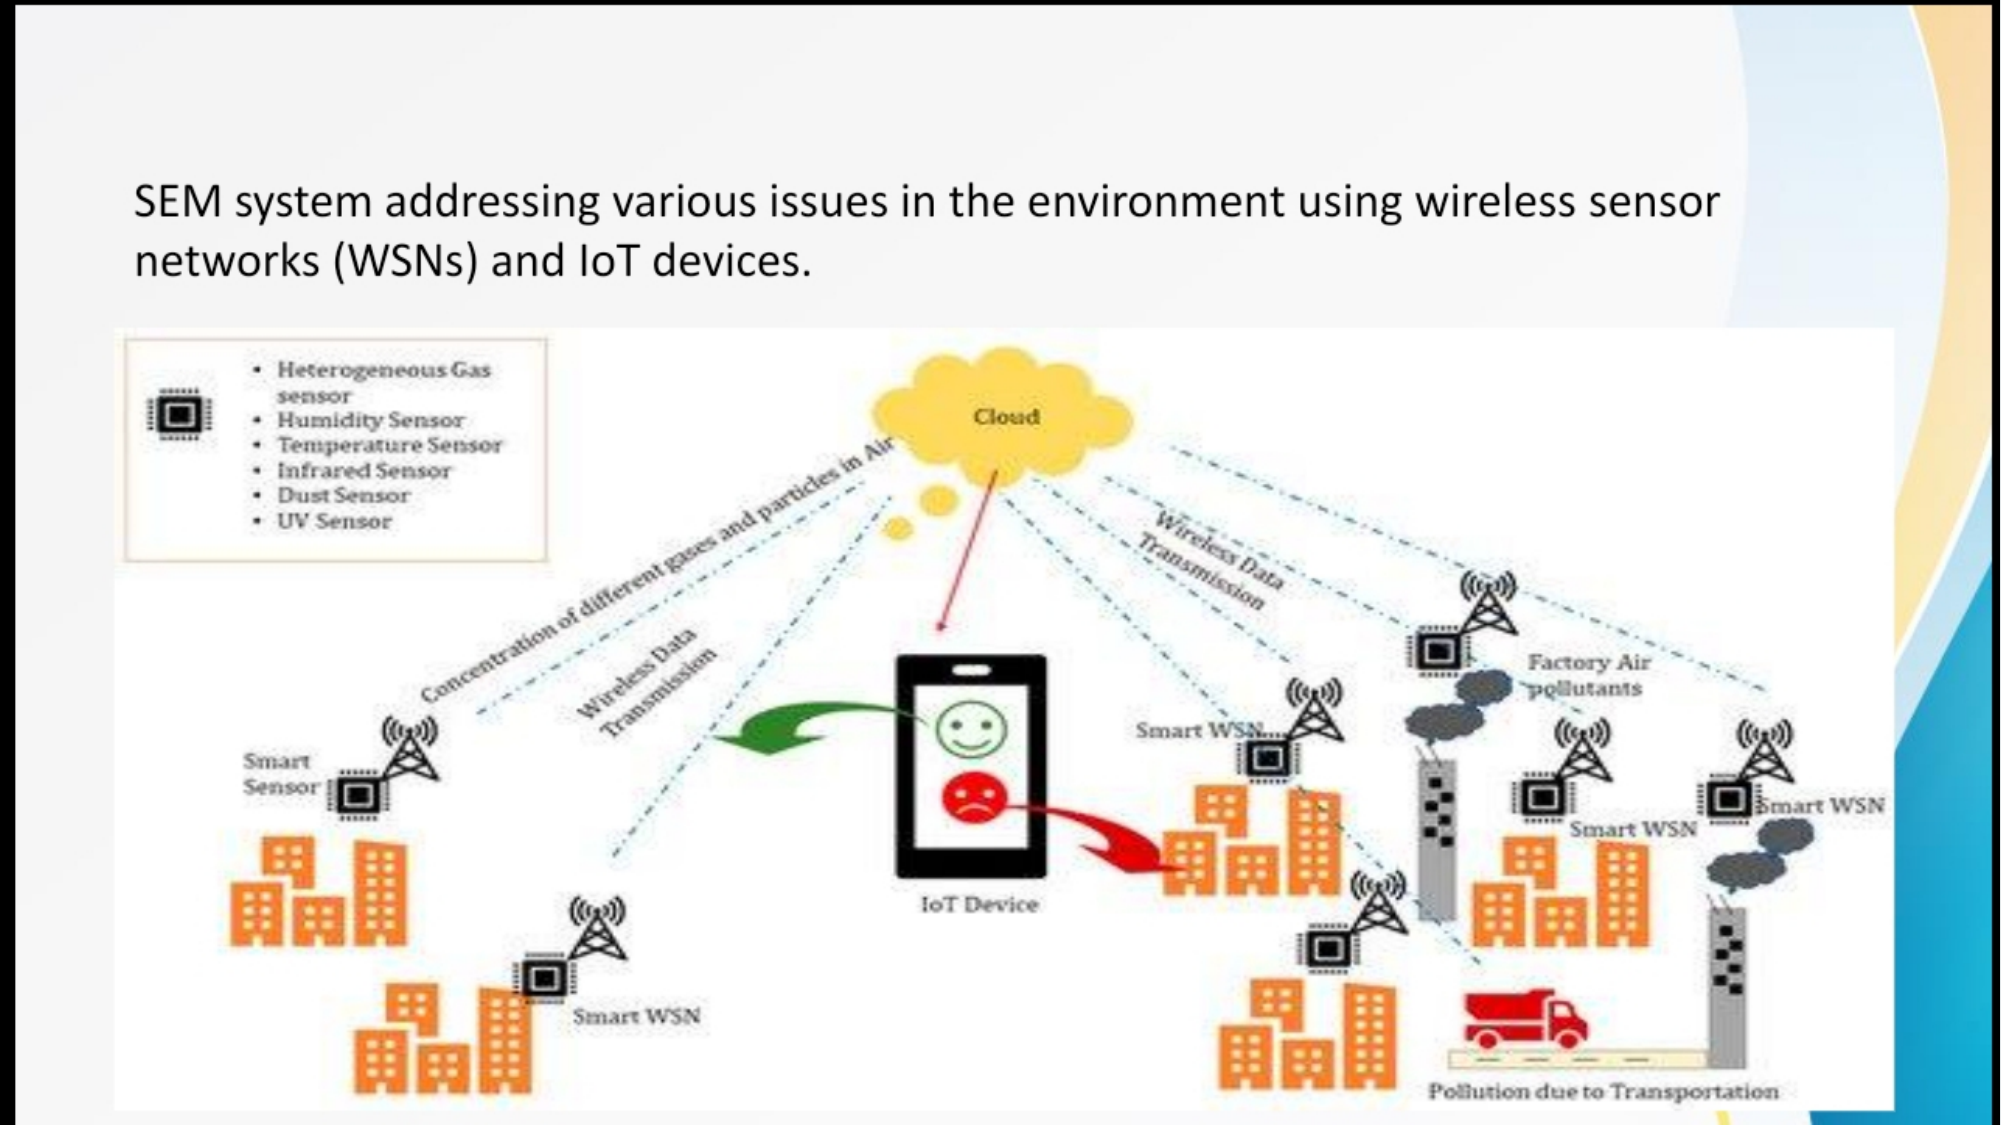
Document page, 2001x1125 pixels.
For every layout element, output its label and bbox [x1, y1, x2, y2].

list [0, 0, 2000, 1125]
